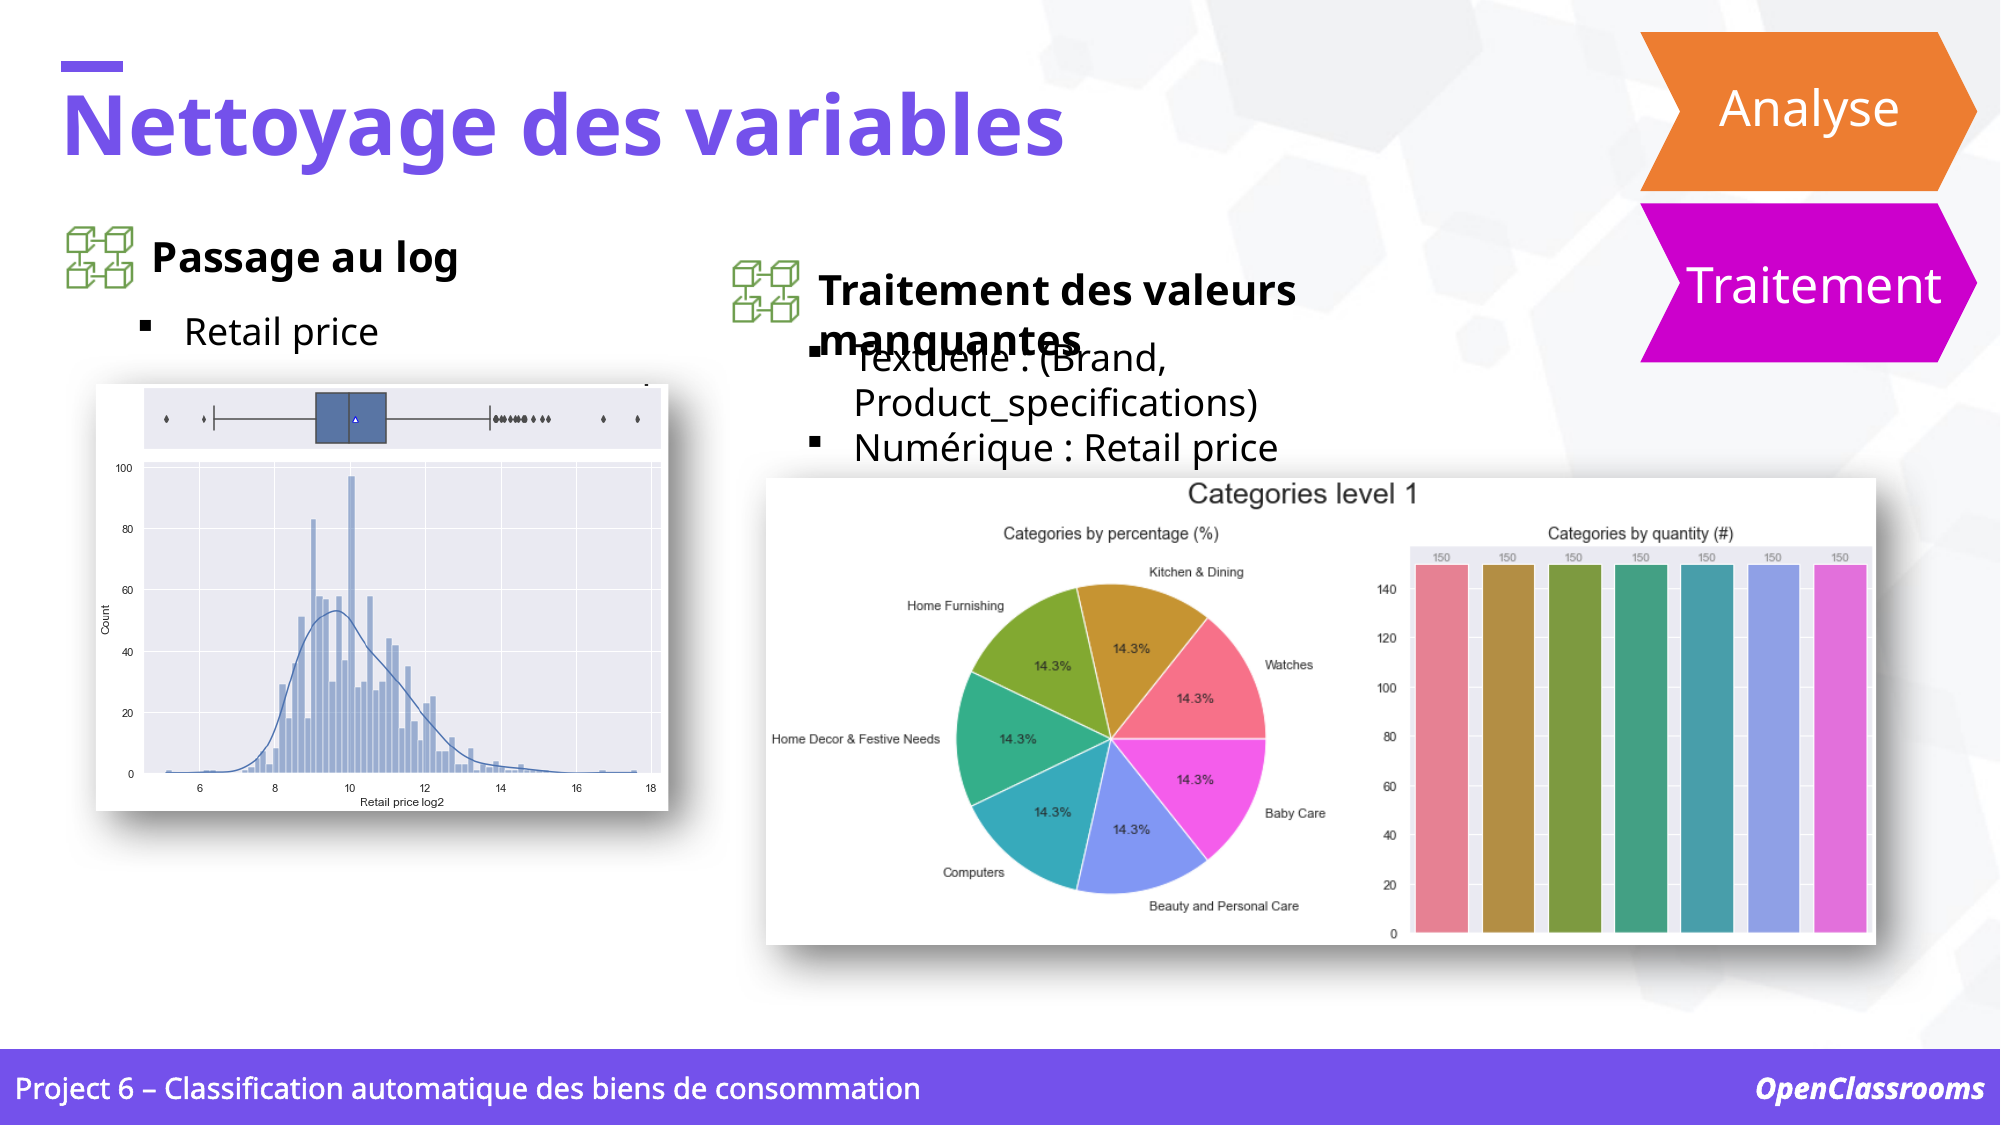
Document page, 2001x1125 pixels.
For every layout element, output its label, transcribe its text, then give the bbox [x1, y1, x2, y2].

text_box Traitement des valeurs manquantes [804, 256, 1474, 326]
text_box Nettoyage des variables [45, 70, 1510, 186]
picture [0, 0, 2001, 1125]
text_box [61, 61, 123, 72]
text_box Traitement [1652, 255, 1978, 311]
text_box Retail price [122, 300, 669, 361]
text_box [1640, 203, 1964, 255]
text_box Project 6 – Classification automatique des biens de consommation [0, 1062, 1474, 1112]
text_box Analyse [1660, 79, 1961, 135]
text_box Passage au log [138, 222, 647, 288]
text_box [1640, 32, 1978, 192]
text_box [1640, 311, 1964, 363]
text_box Textuelle : (Brand, Product_specifications) Numérique : Retail price [791, 326, 1537, 465]
text_box OpenClassrooms [1729, 1062, 2000, 1112]
text_box [0, 1049, 2000, 1125]
